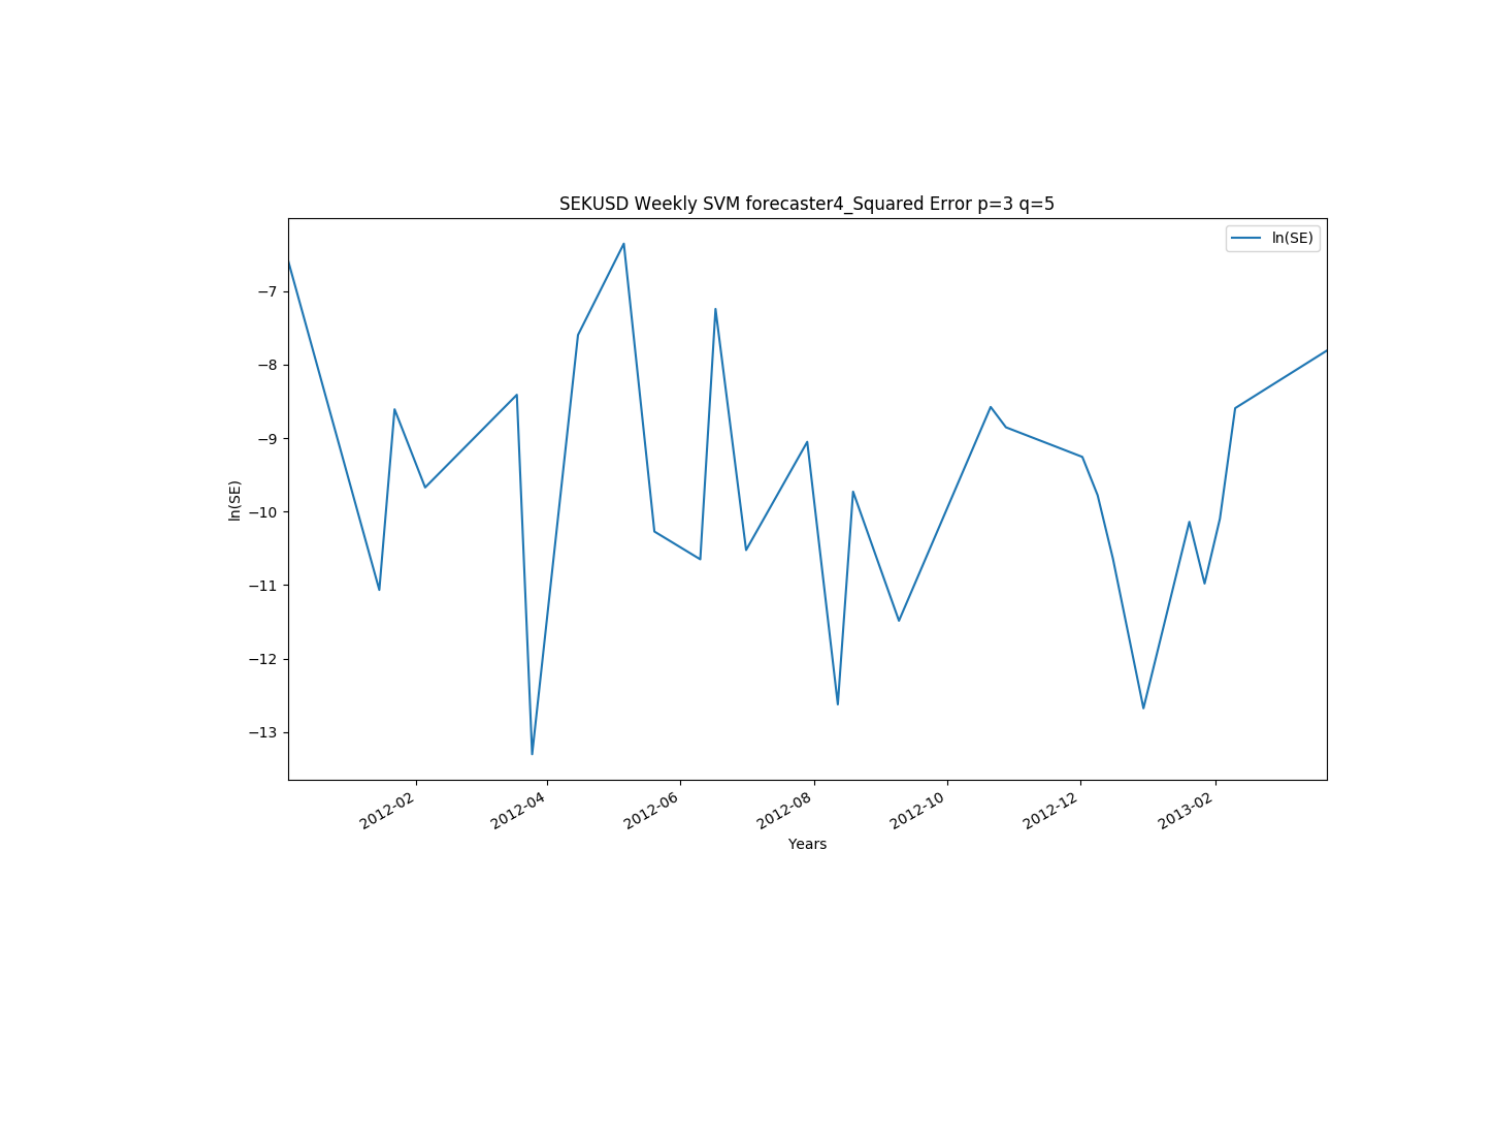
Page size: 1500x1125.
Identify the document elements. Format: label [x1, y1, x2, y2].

picture [119, 119, 1461, 946]
